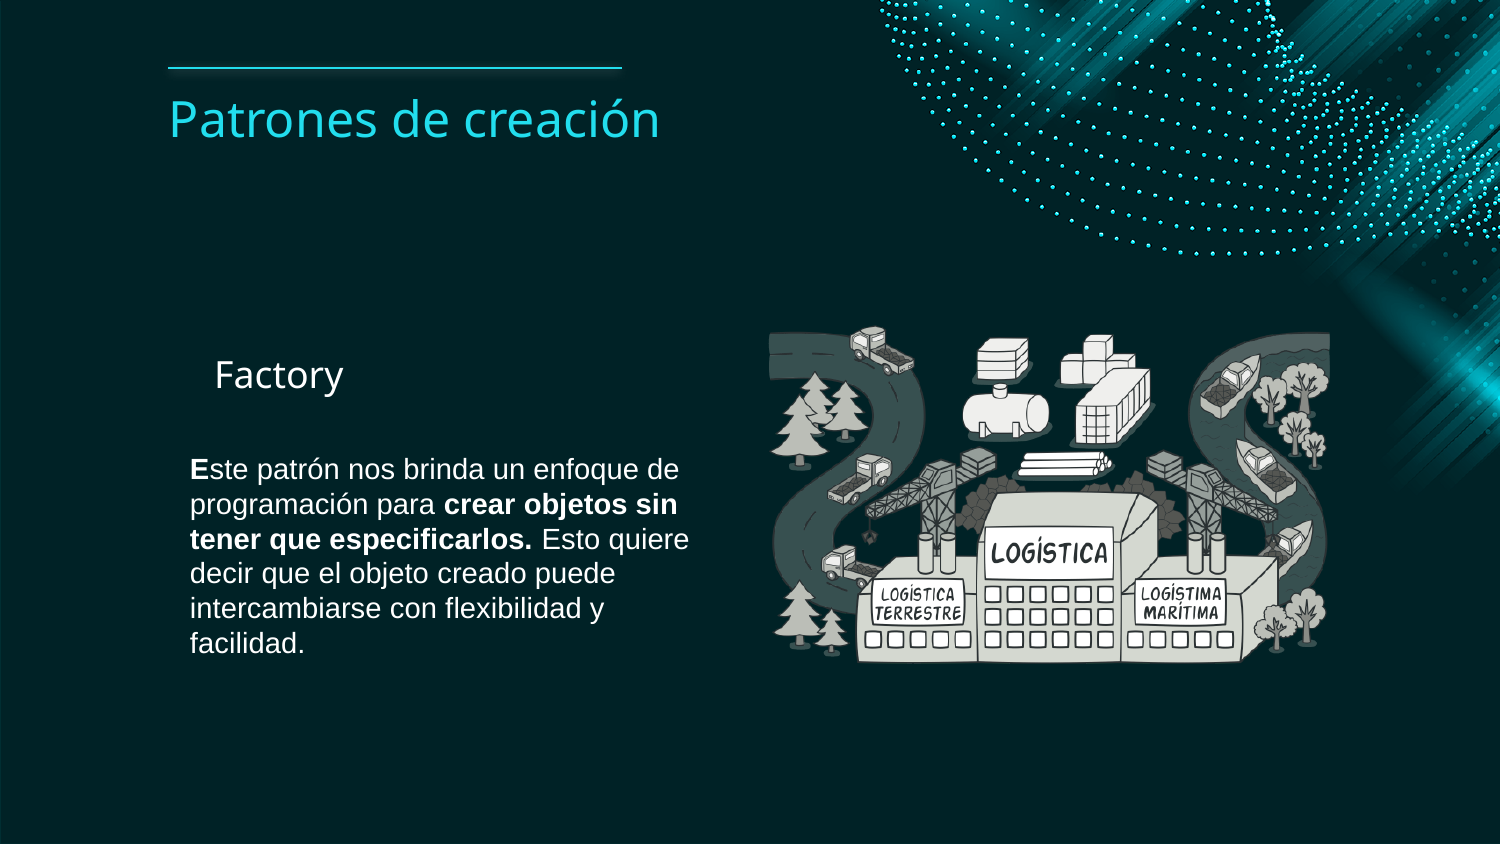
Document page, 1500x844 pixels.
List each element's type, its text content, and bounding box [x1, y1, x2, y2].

list Este patrón nos brinda un enfoque de programación para crear objetos sin tener que especificarlos. Esto quiere decir que el objeto creado puede intercambiarse con flexibilidad y facilidad. [175, 435, 710, 730]
title Patrones de creación [153, 72, 969, 228]
picture [0, 0, 1500, 844]
title Factory [199, 320, 734, 411]
